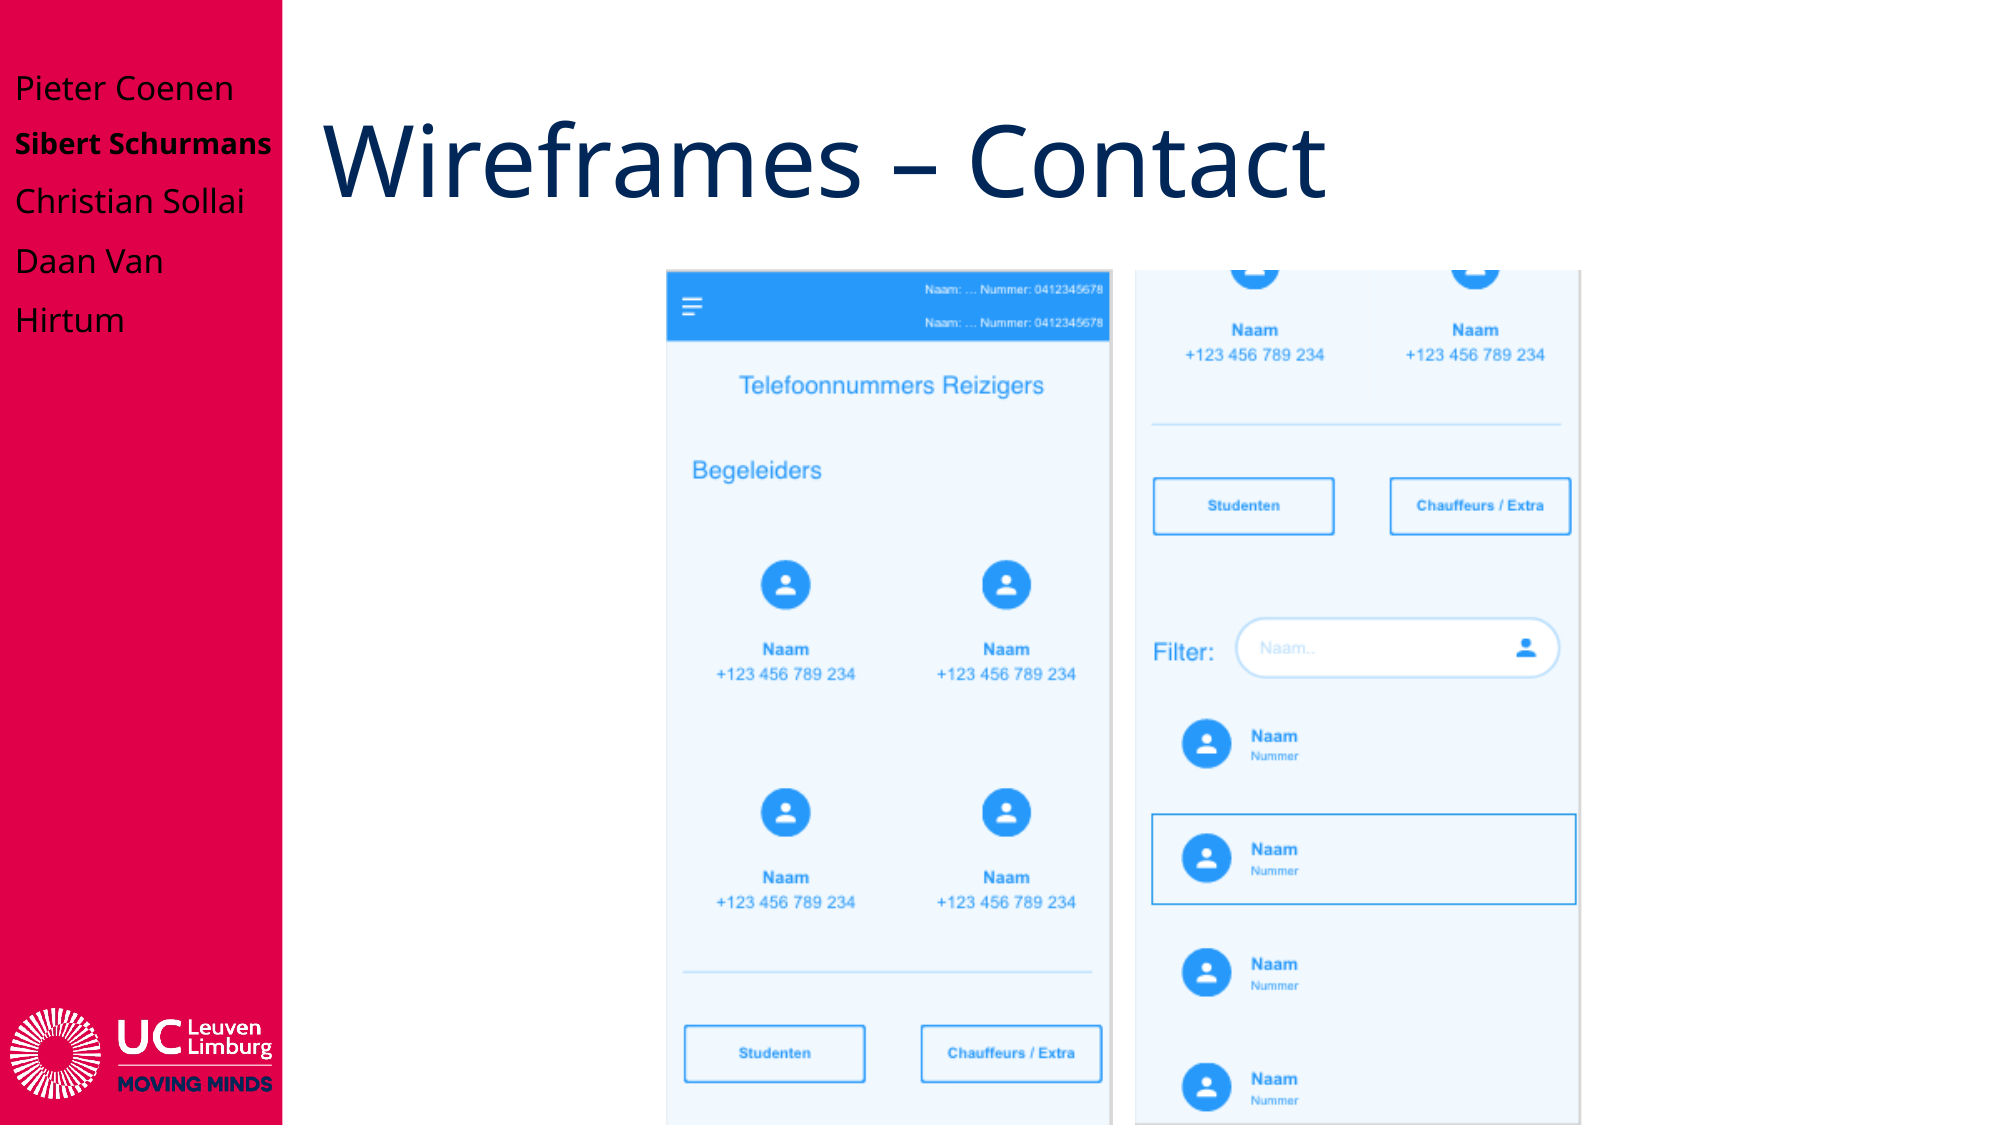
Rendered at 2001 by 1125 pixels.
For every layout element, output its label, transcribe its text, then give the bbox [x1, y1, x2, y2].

picture [1135, 270, 1582, 1125]
title Wireframes – Contact [307, 59, 1940, 271]
text_box Pieter Coenen Sibert Schurmans Christian Sollai Daan Van Hirtum [0, 40, 291, 347]
picture [666, 269, 1113, 1125]
picture [10, 1008, 272, 1099]
